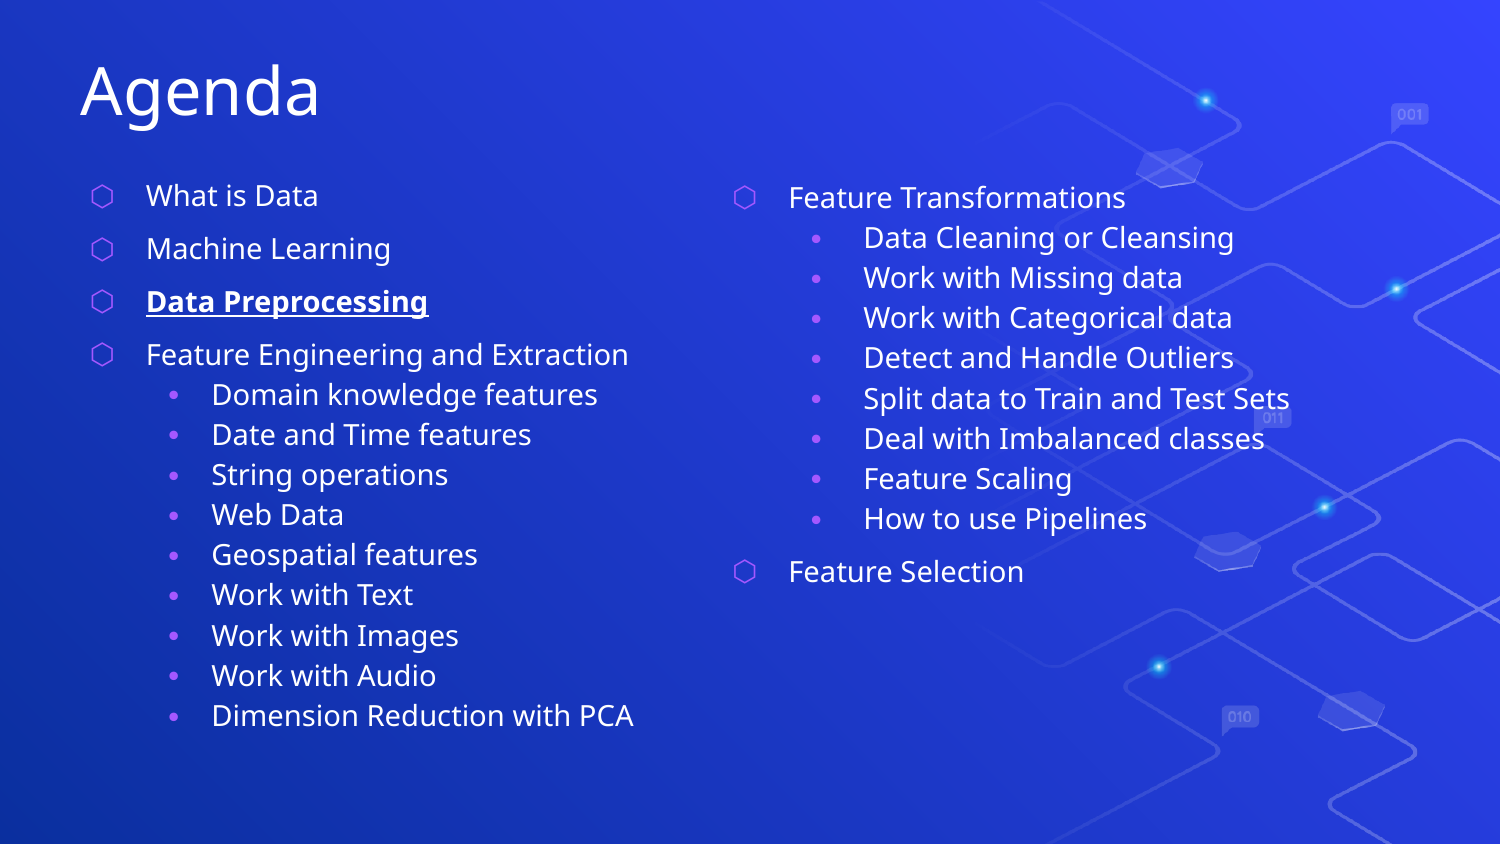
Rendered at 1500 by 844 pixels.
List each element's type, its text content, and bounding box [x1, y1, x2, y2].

picture [0, 0, 1500, 844]
list What is Data Machine Learning Data Preprocessing Feature Engineering and Extraction Domain knowledge features Date and Time features String operations Web Data Geospatial features Work with Text Work with Images Work with Audio Dimension Reduction with PCA [89, 125, 732, 478]
text_box Agenda [80, 36, 396, 142]
text_box Feature Transformations Data Cleaning or Cleansing Work with Missing data Work with Categorical data Detect and Handle Outliers Split data to Train and Test Sets Deal with Imbalanced classes Feature Scaling How to use Pipelines Feature Selection [731, 173, 1447, 527]
